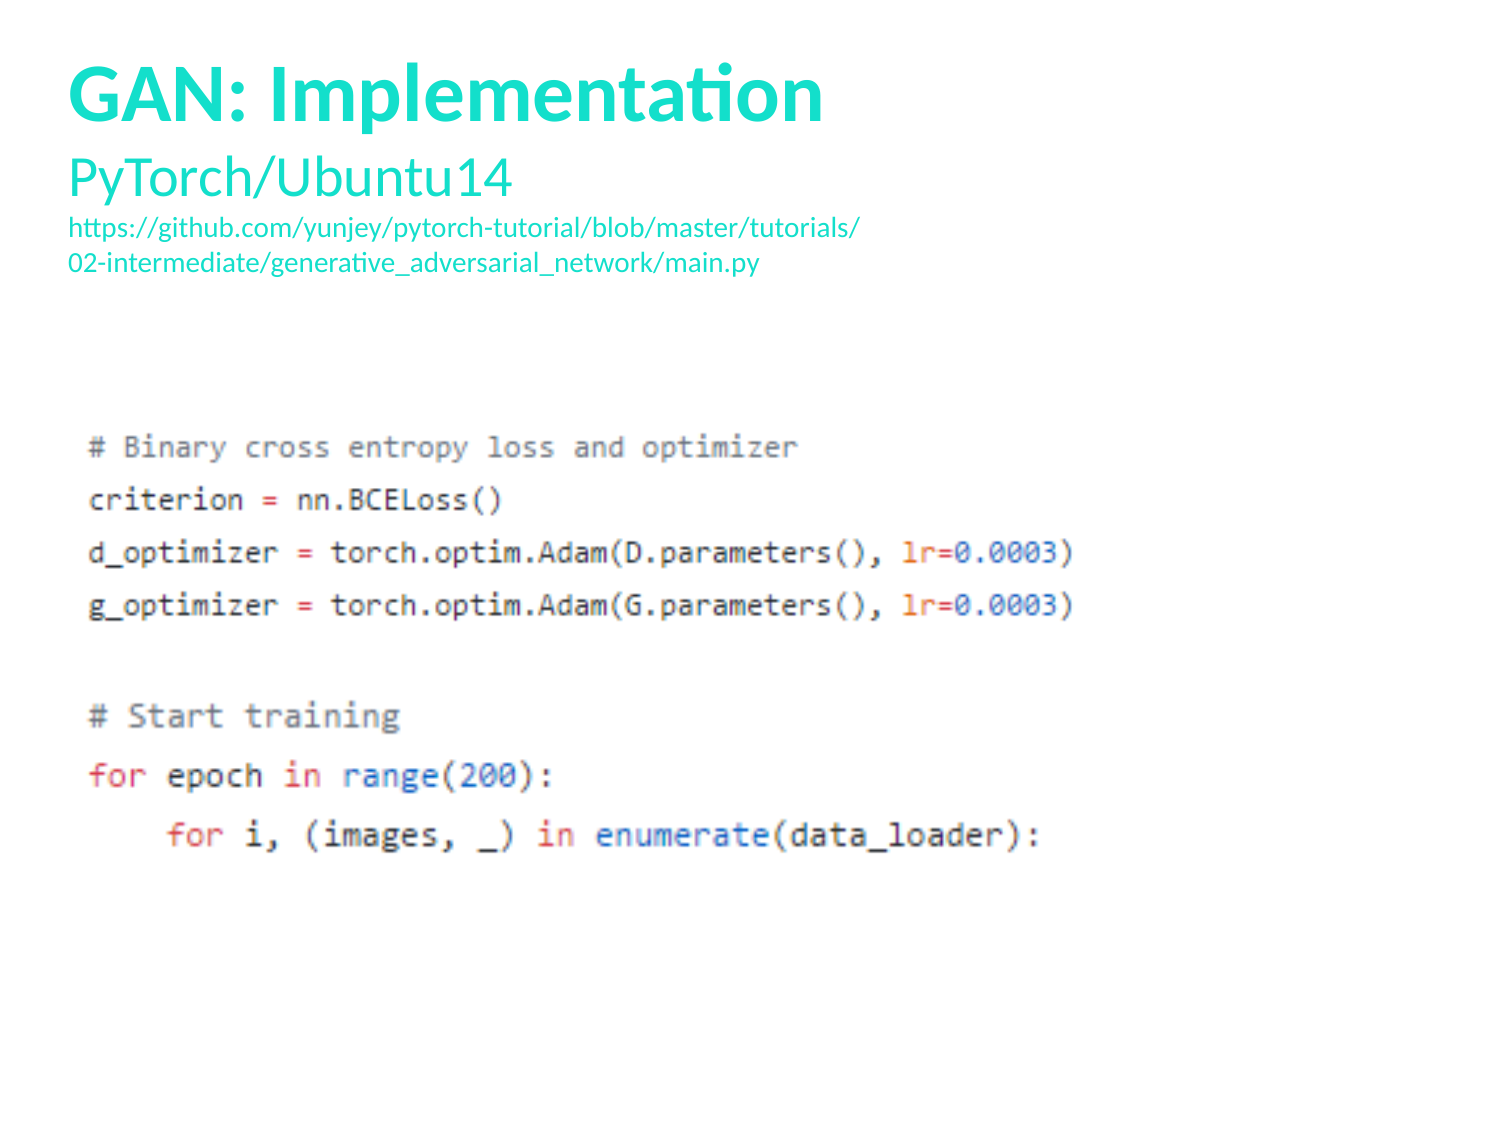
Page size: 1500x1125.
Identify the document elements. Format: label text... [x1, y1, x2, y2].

picture [70, 675, 1068, 871]
text_box GAN: Implementation PyTorch/Ubuntu14 https://github.com/yunjey/pytorch-tutorial/blob/master/tutorials/ 02-intermediate/generative_adversarial_network/main.py [53, 30, 876, 286]
picture [64, 408, 1119, 653]
